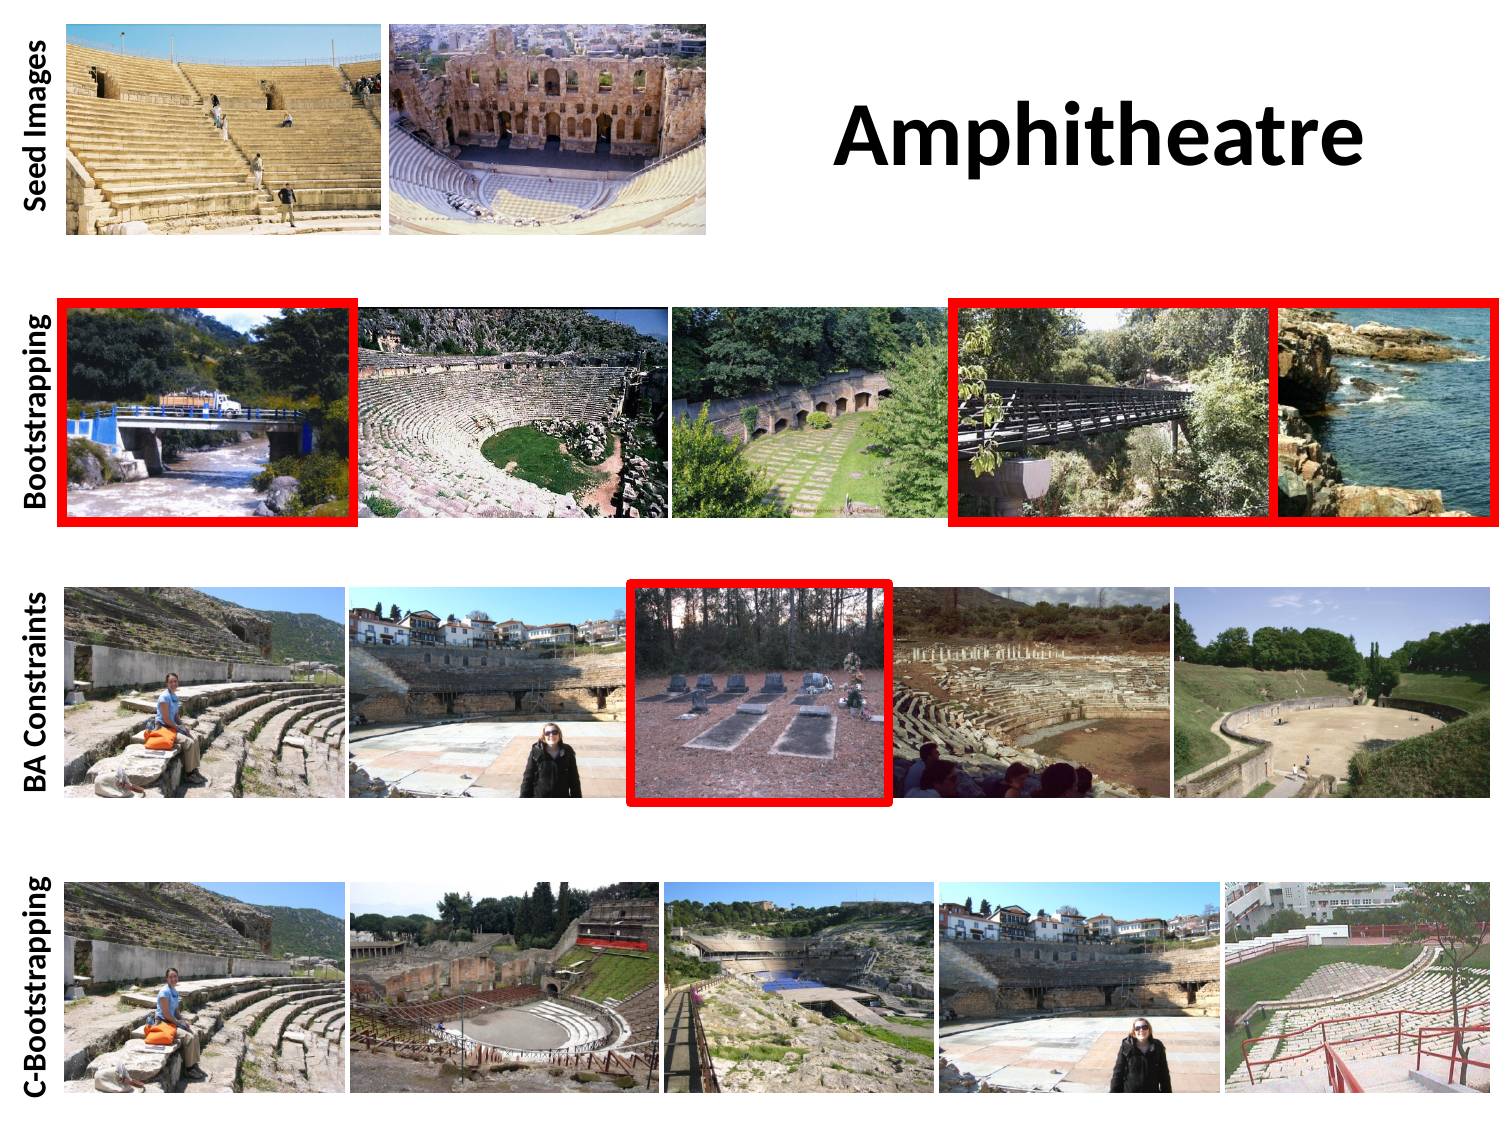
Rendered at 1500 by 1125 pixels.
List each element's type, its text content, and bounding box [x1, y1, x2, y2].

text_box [4, 575, 1490, 811]
picture [1277, 307, 1490, 518]
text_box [4, 858, 1490, 1117]
text_box Amphitheatre [799, 66, 1400, 192]
picture [634, 587, 885, 799]
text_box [4, 2, 706, 251]
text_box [4, 262, 1490, 563]
picture [66, 307, 350, 518]
picture [957, 307, 1273, 518]
